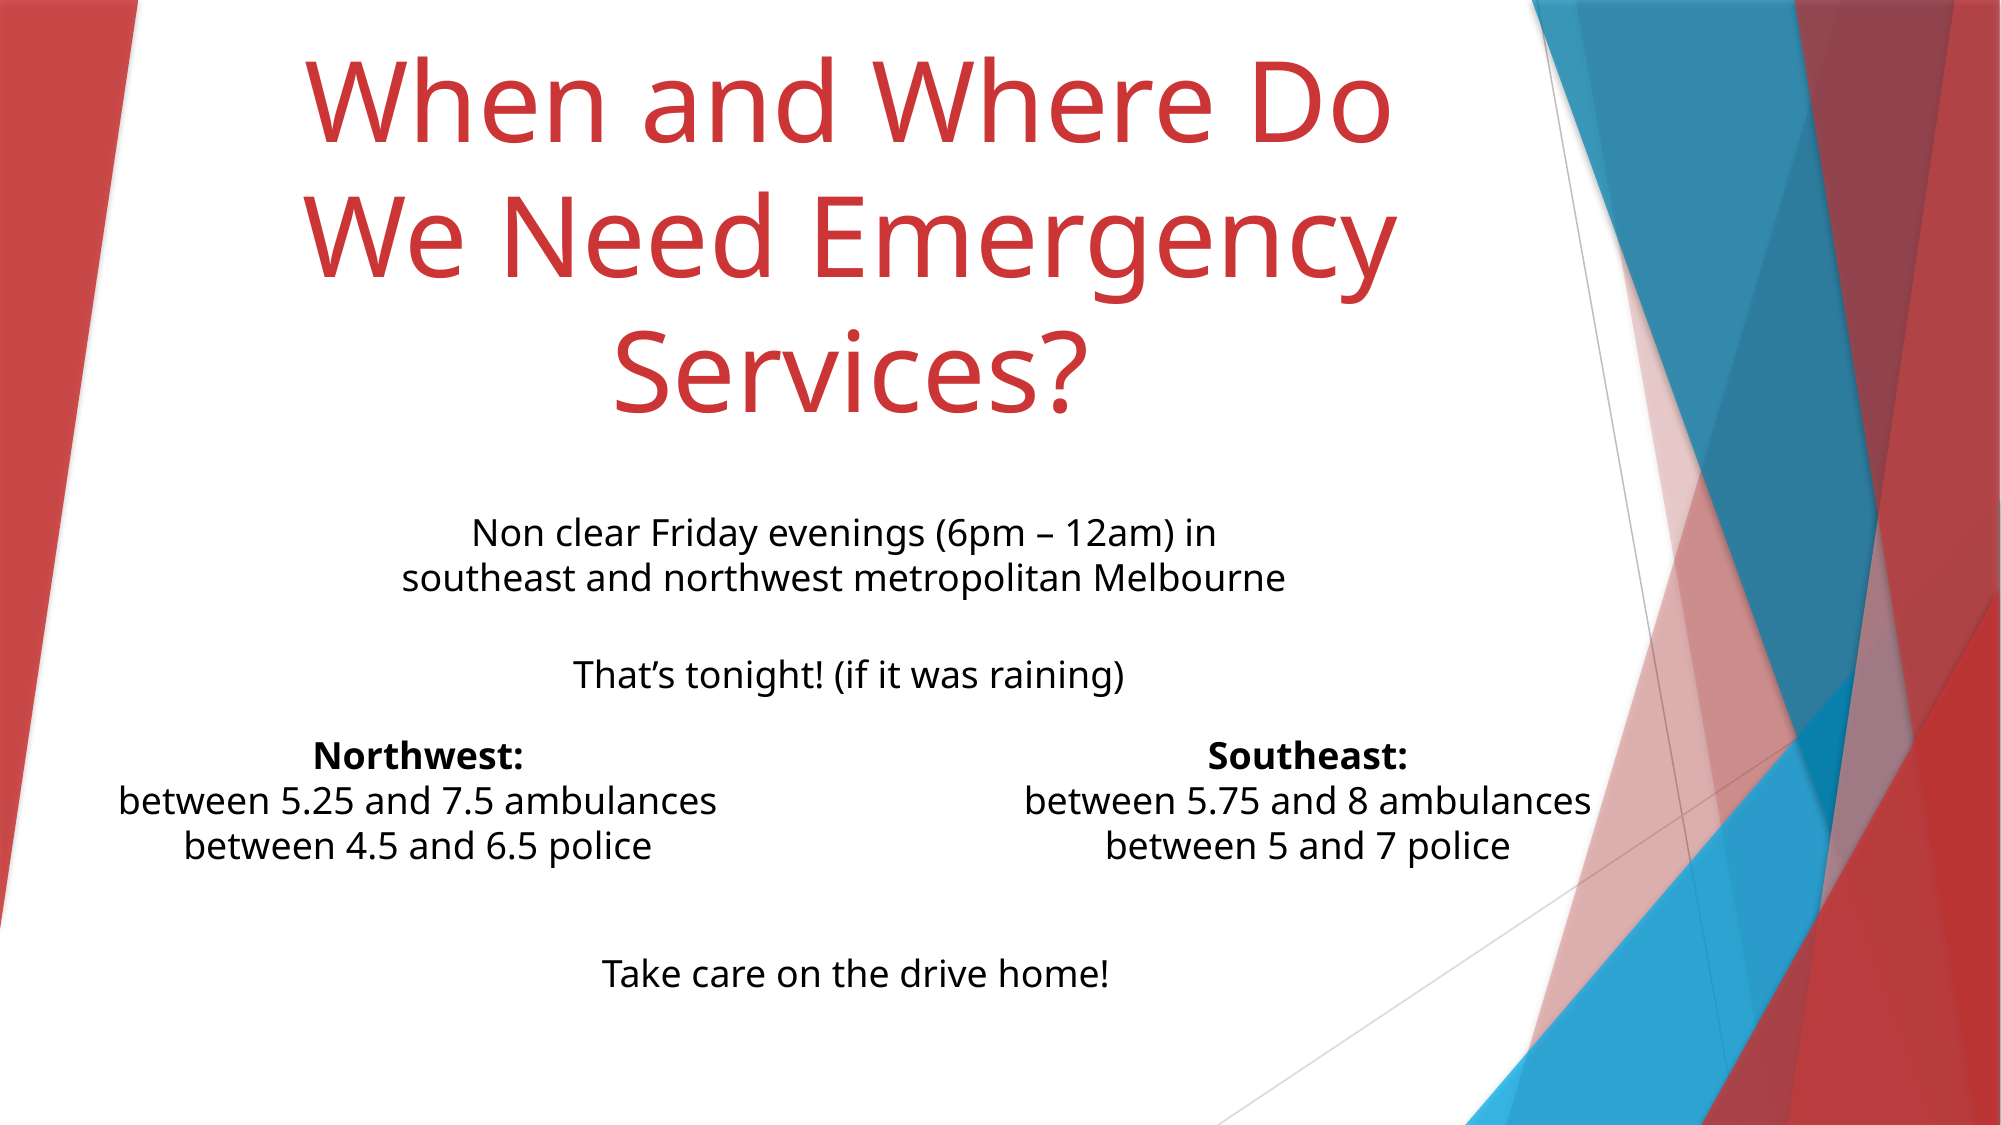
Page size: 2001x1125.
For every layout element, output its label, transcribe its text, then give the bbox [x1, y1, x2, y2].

text_box Southeast: between 5.75 and 8 ambulances between 5 and 7 police [972, 724, 1645, 875]
text_box Northwest: between 5.25 and 7.5 ambulances between 4.5 and 6.5 police [82, 724, 755, 875]
text_box That’s tonight! (if it was raining) [525, 643, 1174, 704]
title When and Where Do We Need Emergency Services? [266, 122, 1435, 443]
text_box Take care on the drive home! [587, 942, 1463, 1002]
text_box Non clear Friday evenings (6pm – 12am) in southeast and northwest metropolitan Melbourne [223, 501, 1476, 607]
